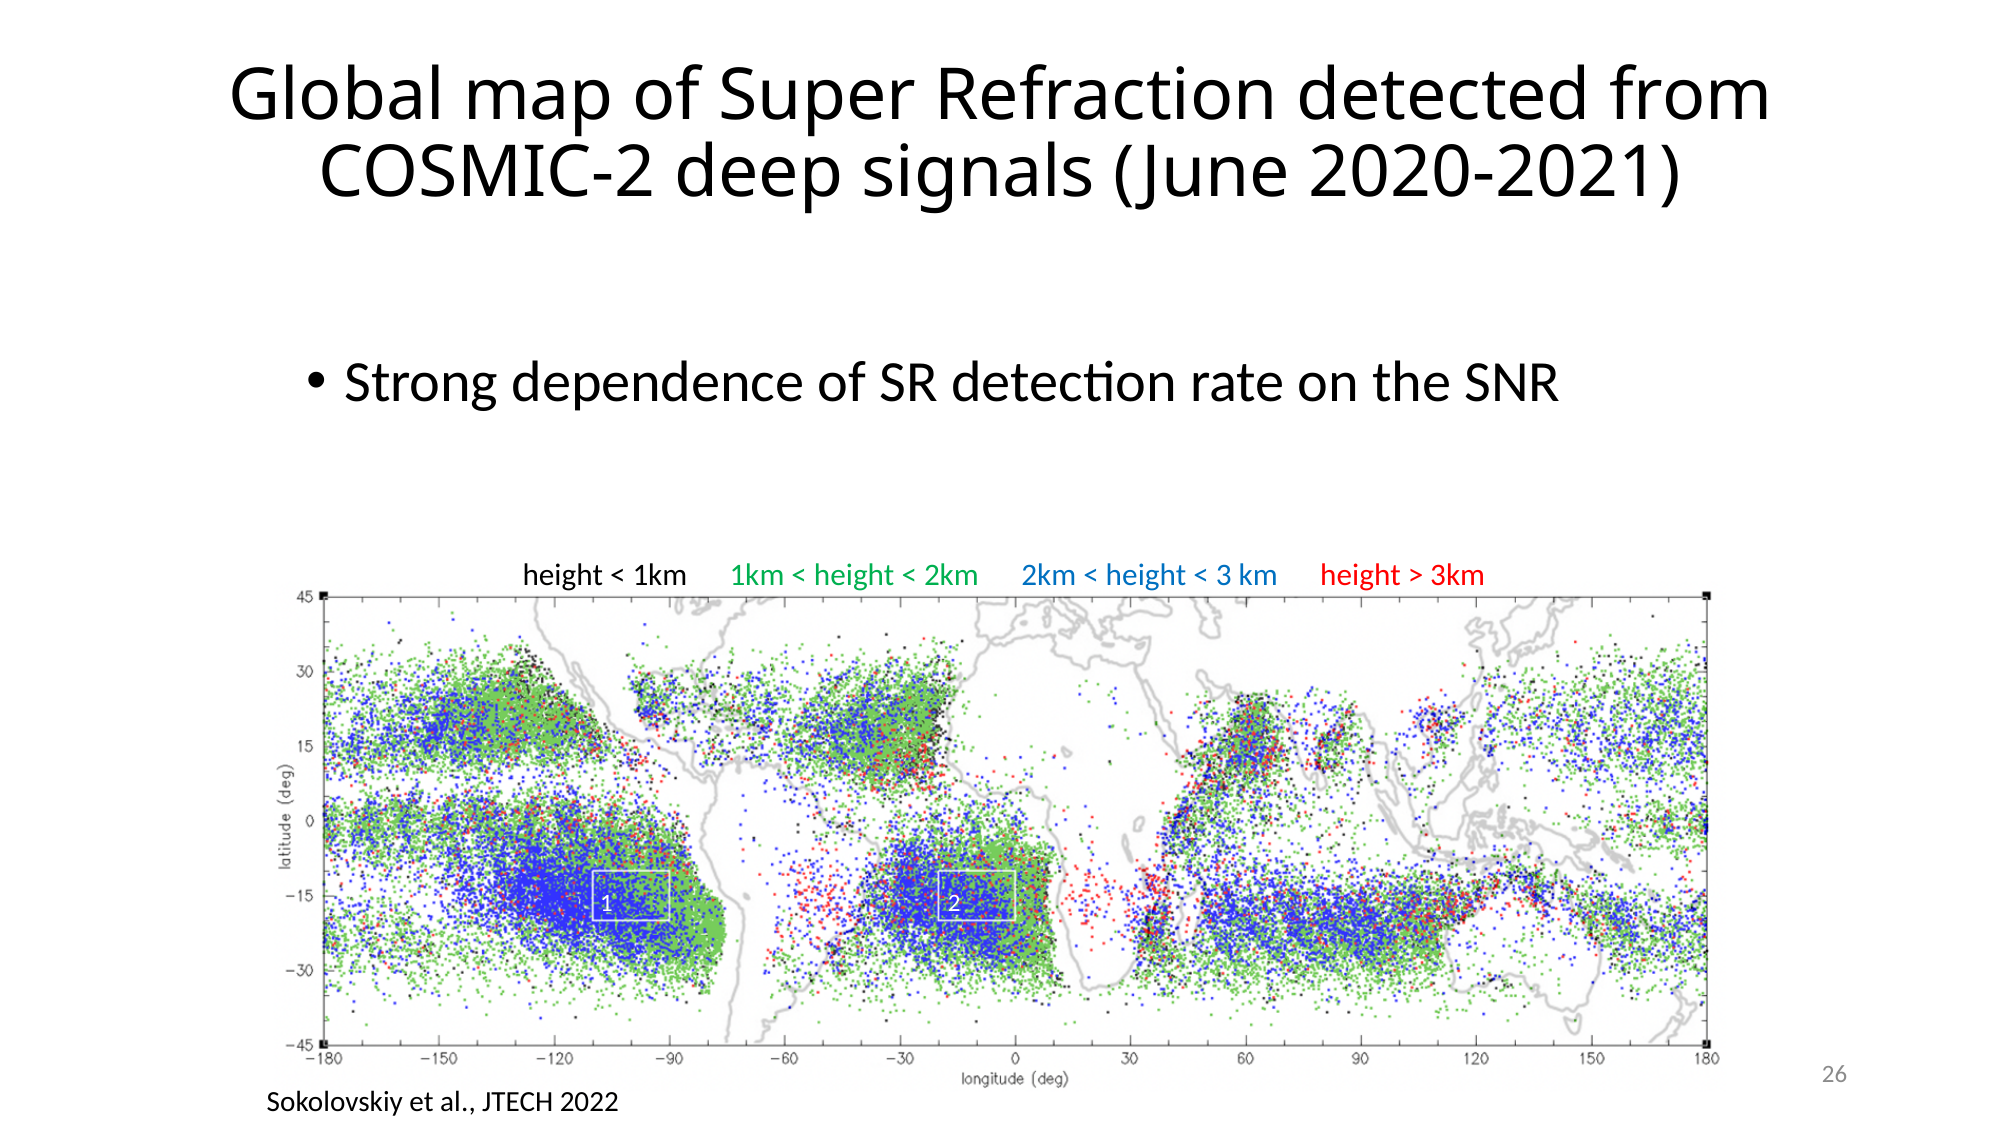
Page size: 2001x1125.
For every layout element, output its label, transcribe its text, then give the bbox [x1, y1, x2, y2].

list Strong dependence of SR detection rate on the SNR [291, 343, 1727, 465]
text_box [273, 546, 1727, 1092]
text_box Sokolovskiy et al., JTECH 2022 [251, 1074, 635, 1125]
title Global map of Super Refraction detected from COSMIC-2 deep signals (June 2020-2021) [137, 26, 1863, 244]
slide_number 26 [1412, 1042, 1863, 1103]
